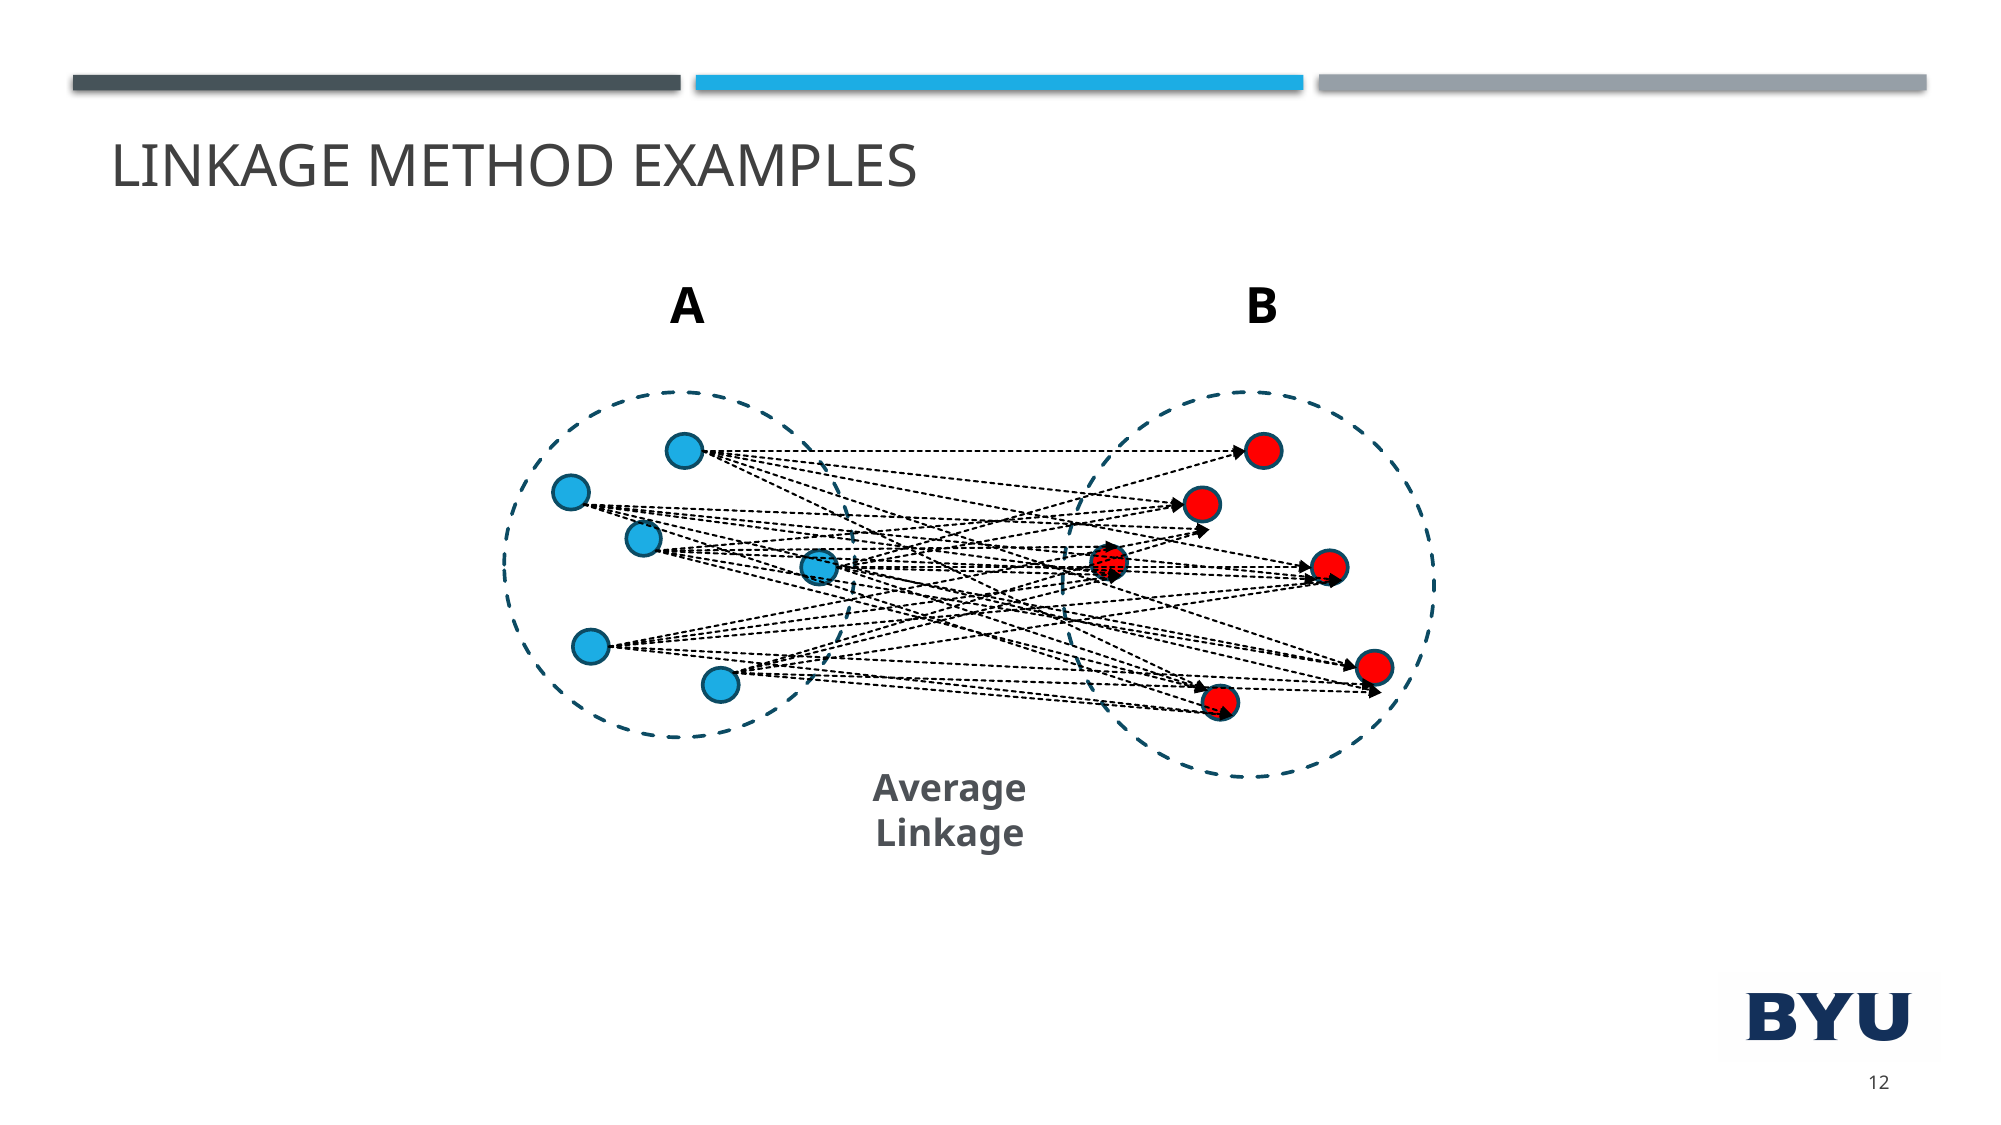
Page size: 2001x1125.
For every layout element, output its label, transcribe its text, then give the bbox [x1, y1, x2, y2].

text_box B [1230, 265, 1288, 341]
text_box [702, 450, 833, 501]
text_box Average Linkage [837, 756, 1063, 862]
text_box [608, 574, 1122, 579]
text_box [1118, 390, 1436, 779]
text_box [583, 504, 1234, 716]
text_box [1248, 450, 1358, 502]
text_box [616, 727, 740, 740]
text_box [502, 390, 811, 707]
text_box A [656, 265, 714, 341]
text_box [608, 646, 1234, 716]
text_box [1235, 504, 1383, 694]
title Linkage Method Examples [95, 115, 1905, 206]
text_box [836, 450, 1247, 501]
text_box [608, 579, 1343, 644]
slide_number 12 [1732, 1053, 1905, 1114]
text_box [608, 528, 1210, 578]
picture [1718, 972, 1941, 1062]
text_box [1235, 646, 1376, 686]
